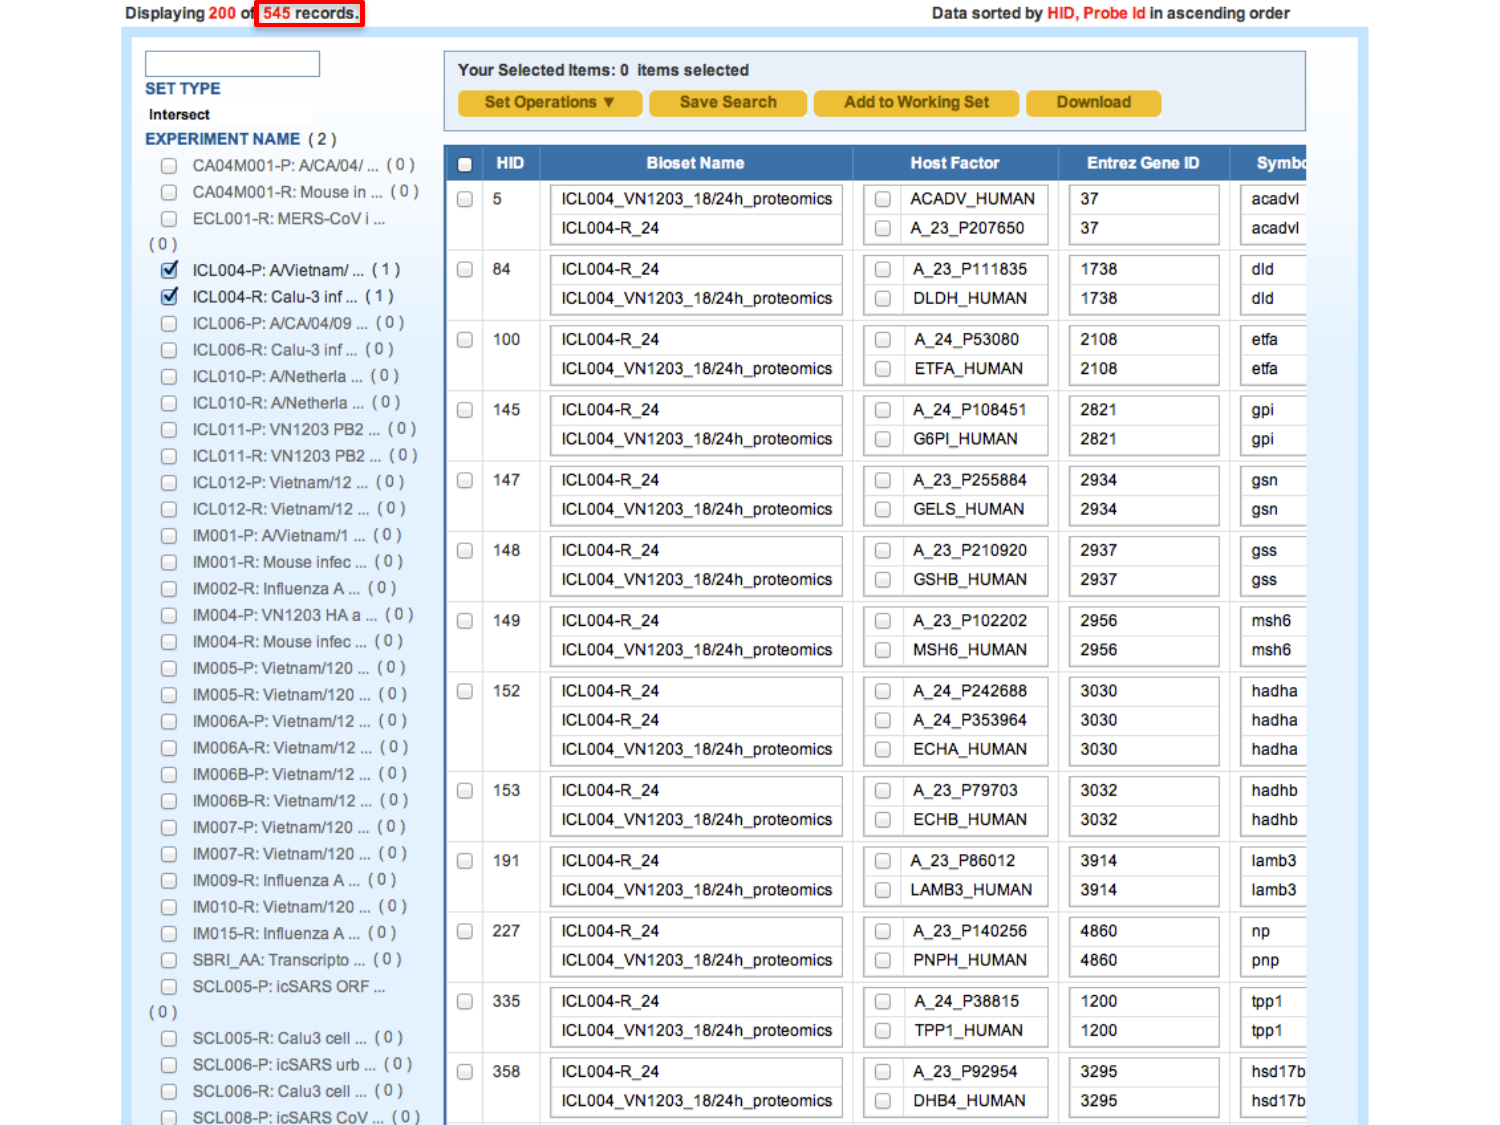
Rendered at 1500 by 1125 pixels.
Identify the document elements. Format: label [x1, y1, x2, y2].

picture [112, 0, 1374, 1125]
